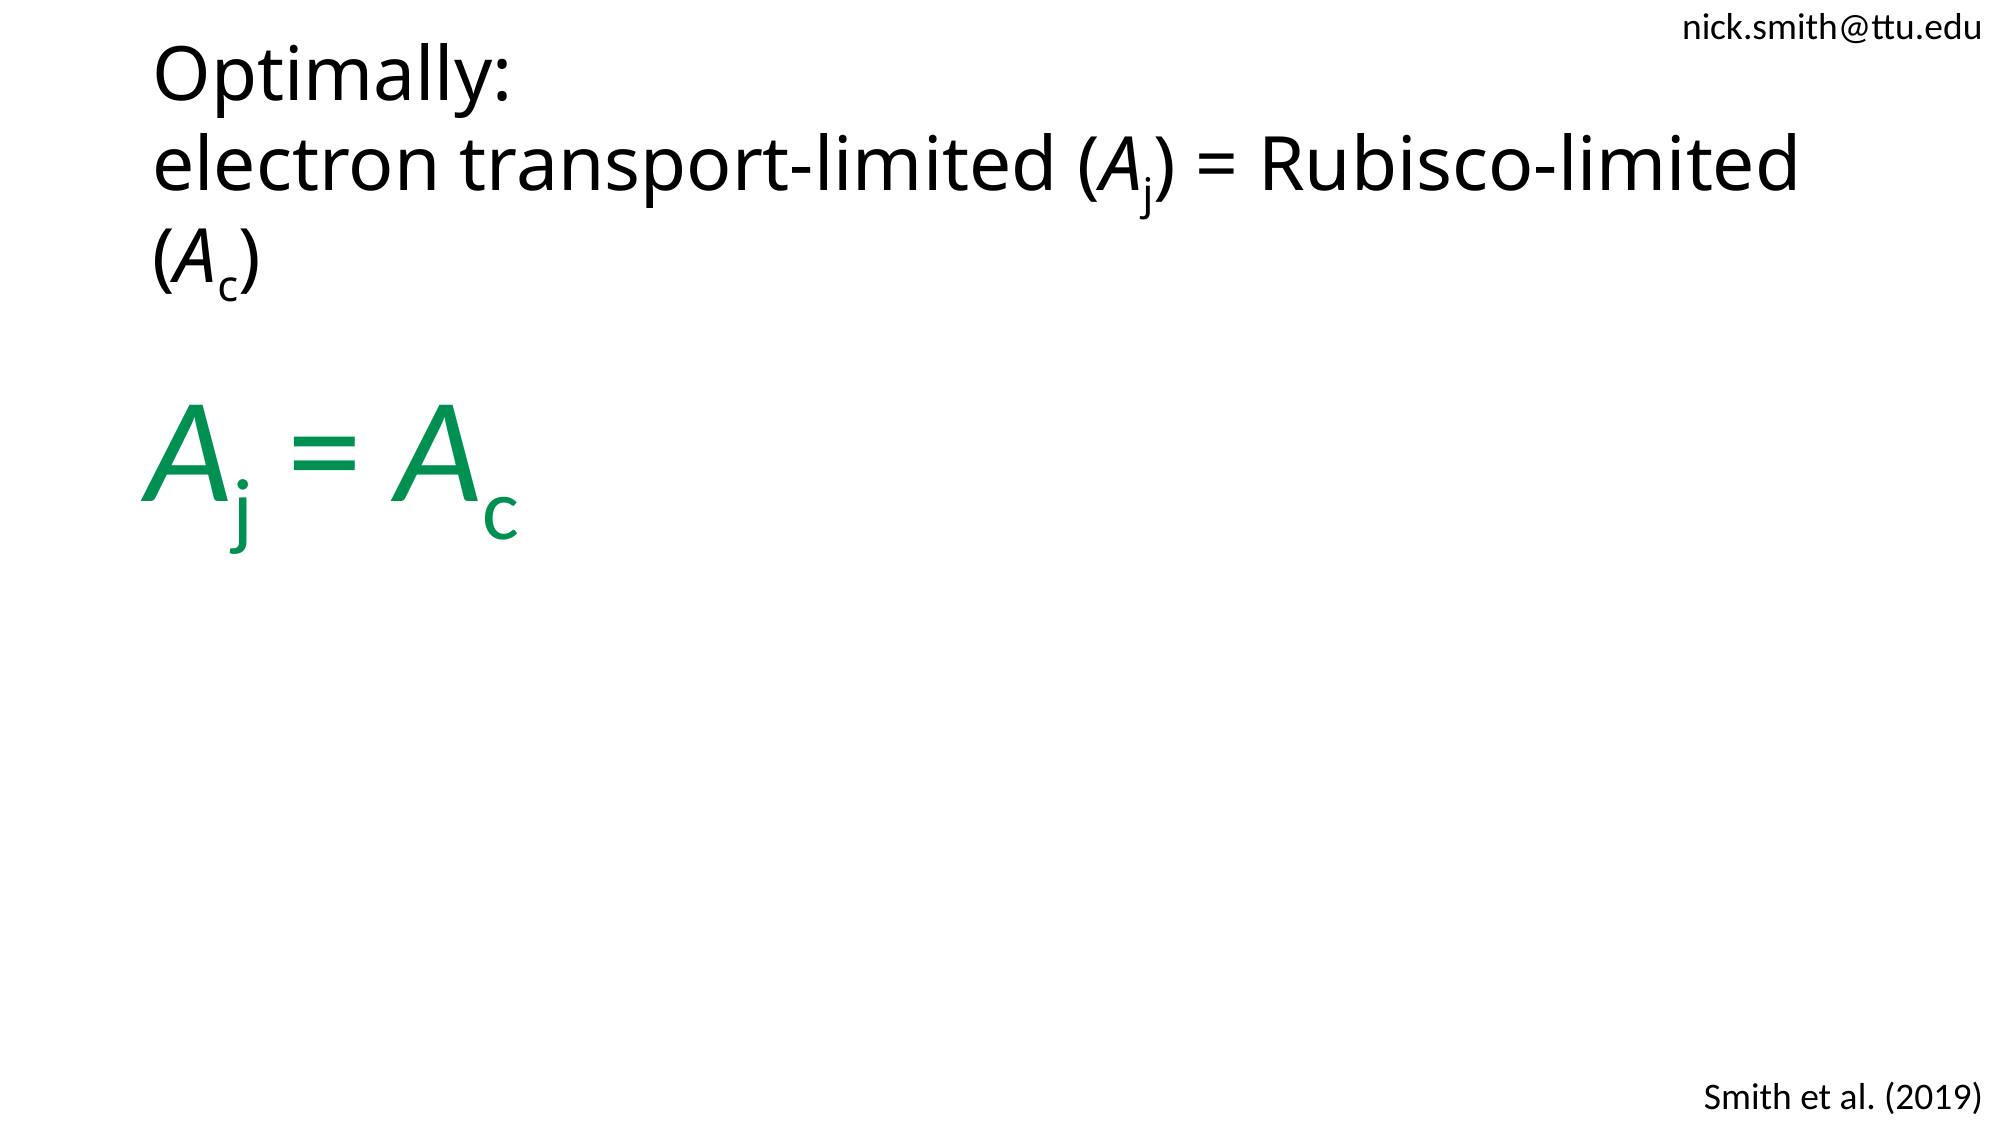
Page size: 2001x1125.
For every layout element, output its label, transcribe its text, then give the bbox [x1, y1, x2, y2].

text_box Aj = Ac [130, 344, 535, 565]
title Optimally: electron transport-limited (Aj) = Rubisco-limited (Ac) [137, 59, 1863, 278]
text_box nick.smith@ttu.edu [1667, 0, 1998, 55]
text_box Smith et al. (2019) [1689, 1064, 1998, 1125]
